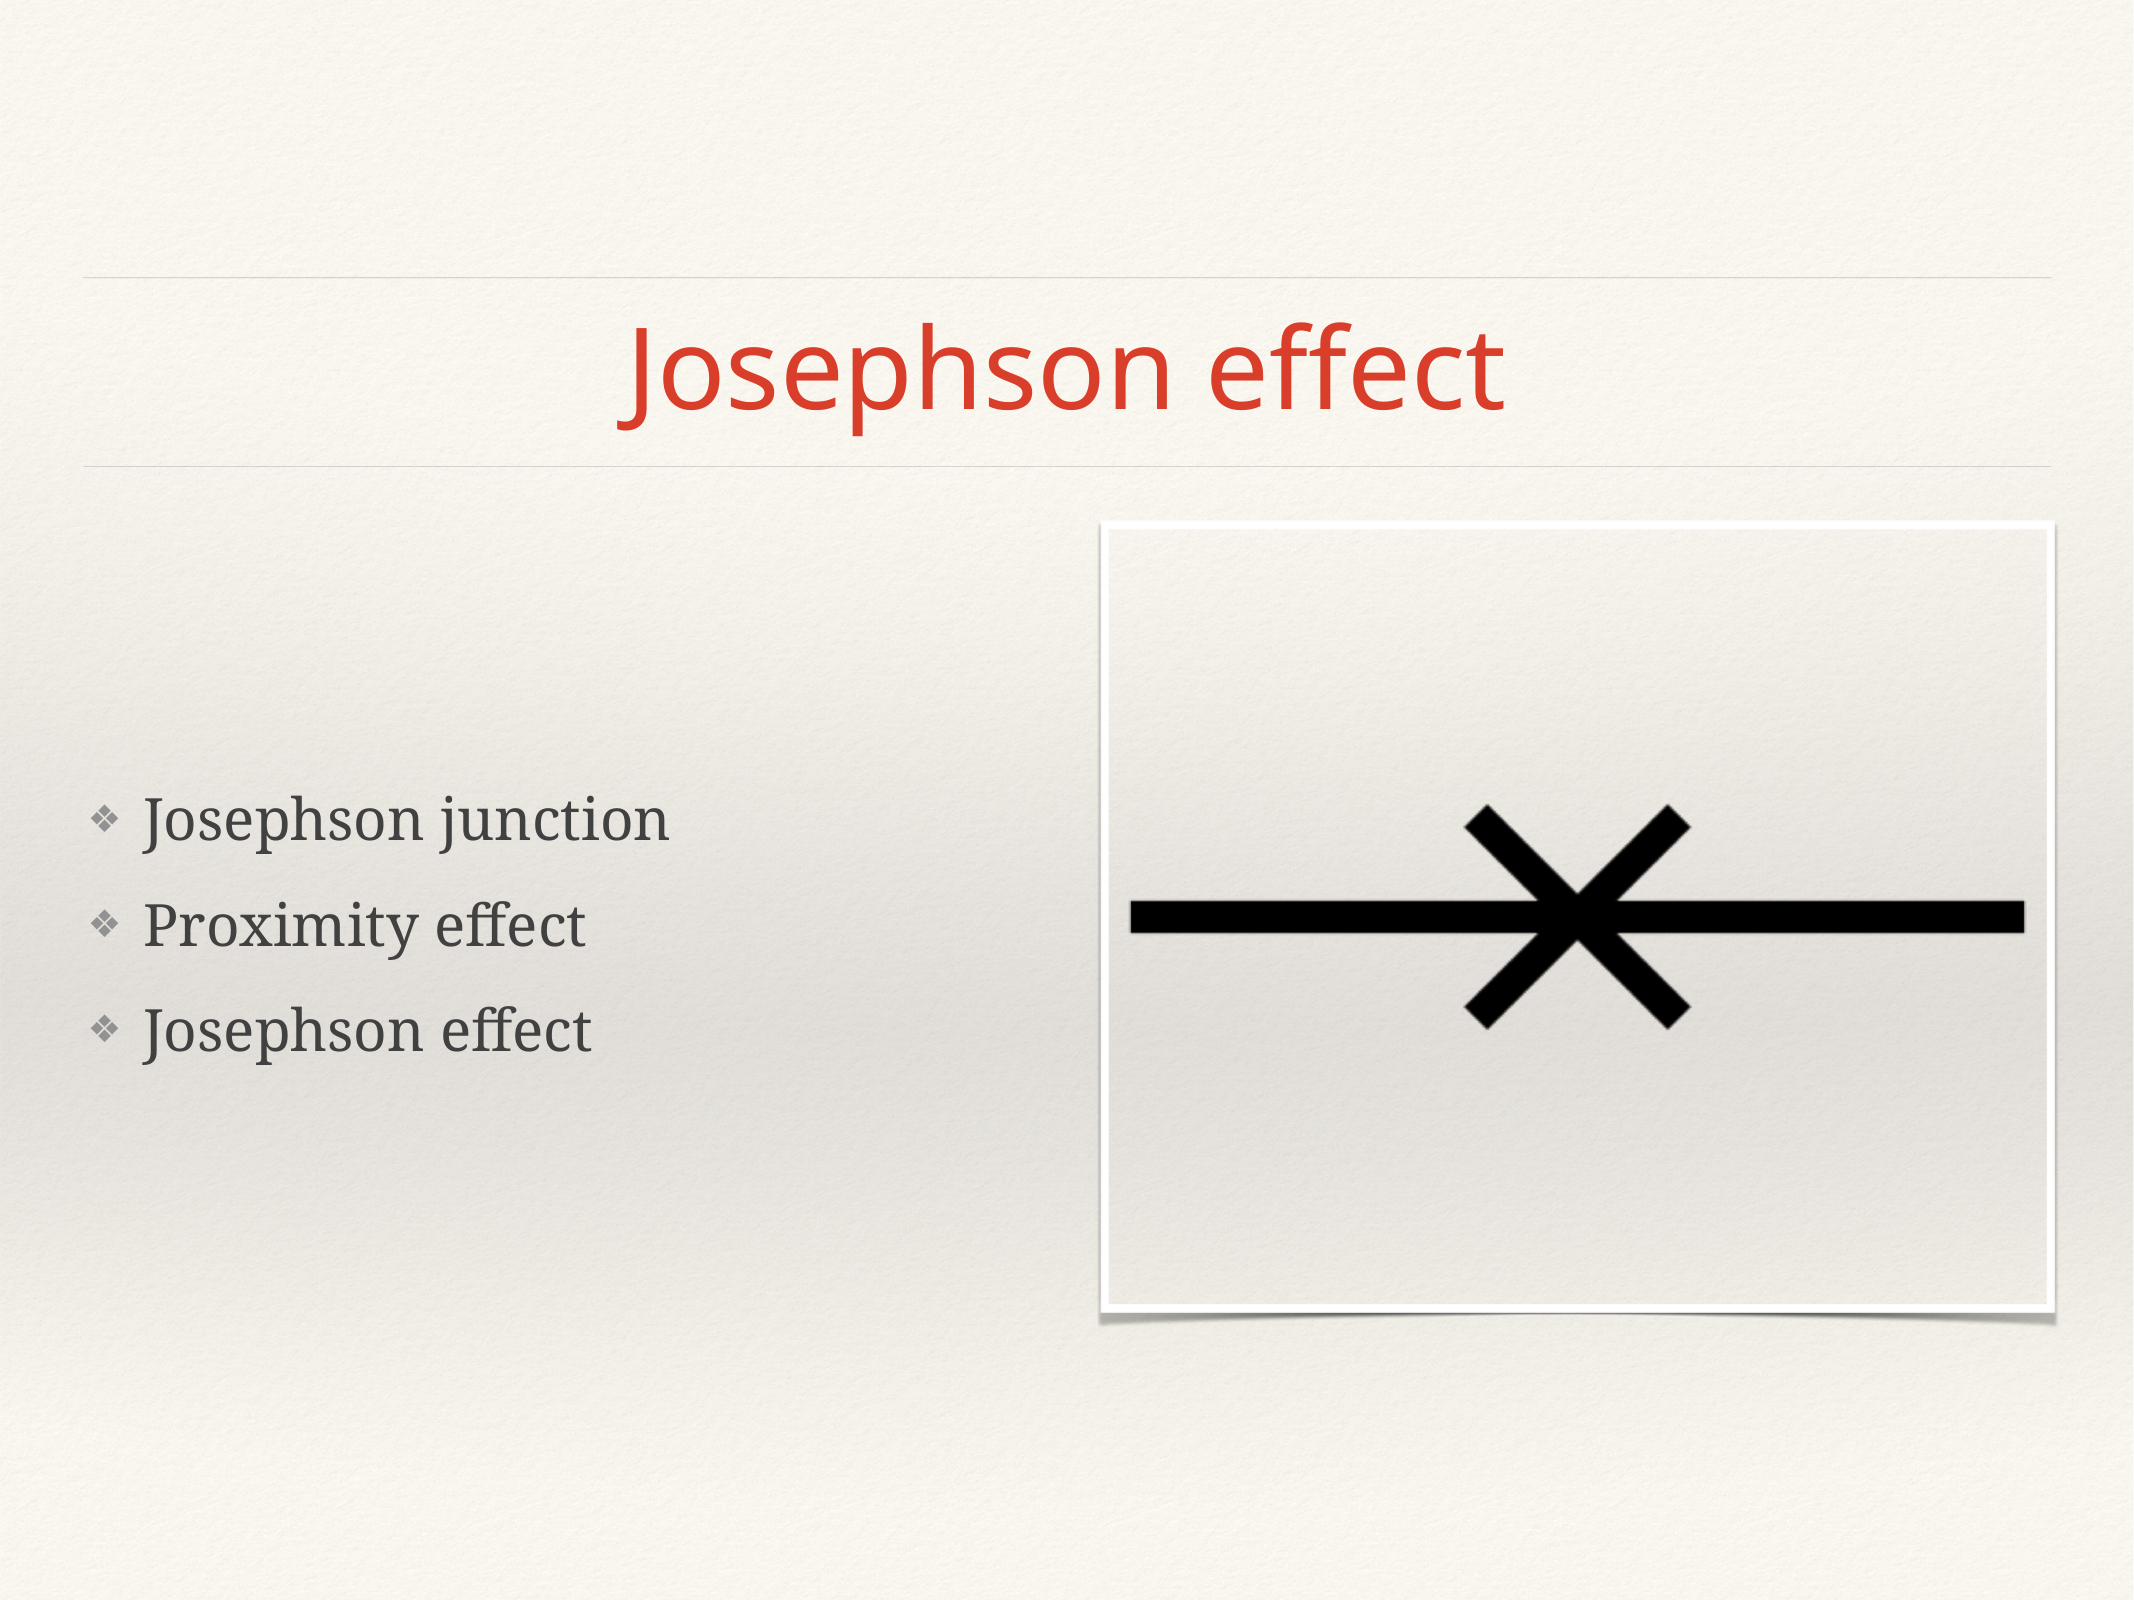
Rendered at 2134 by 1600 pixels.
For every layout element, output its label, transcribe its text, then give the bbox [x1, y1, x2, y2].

title Josephson effect [83, 300, 2051, 446]
picture [0, 0, 2134, 1600]
list Josephson junction Proximity effect Josephson effect [83, 532, 1038, 1314]
